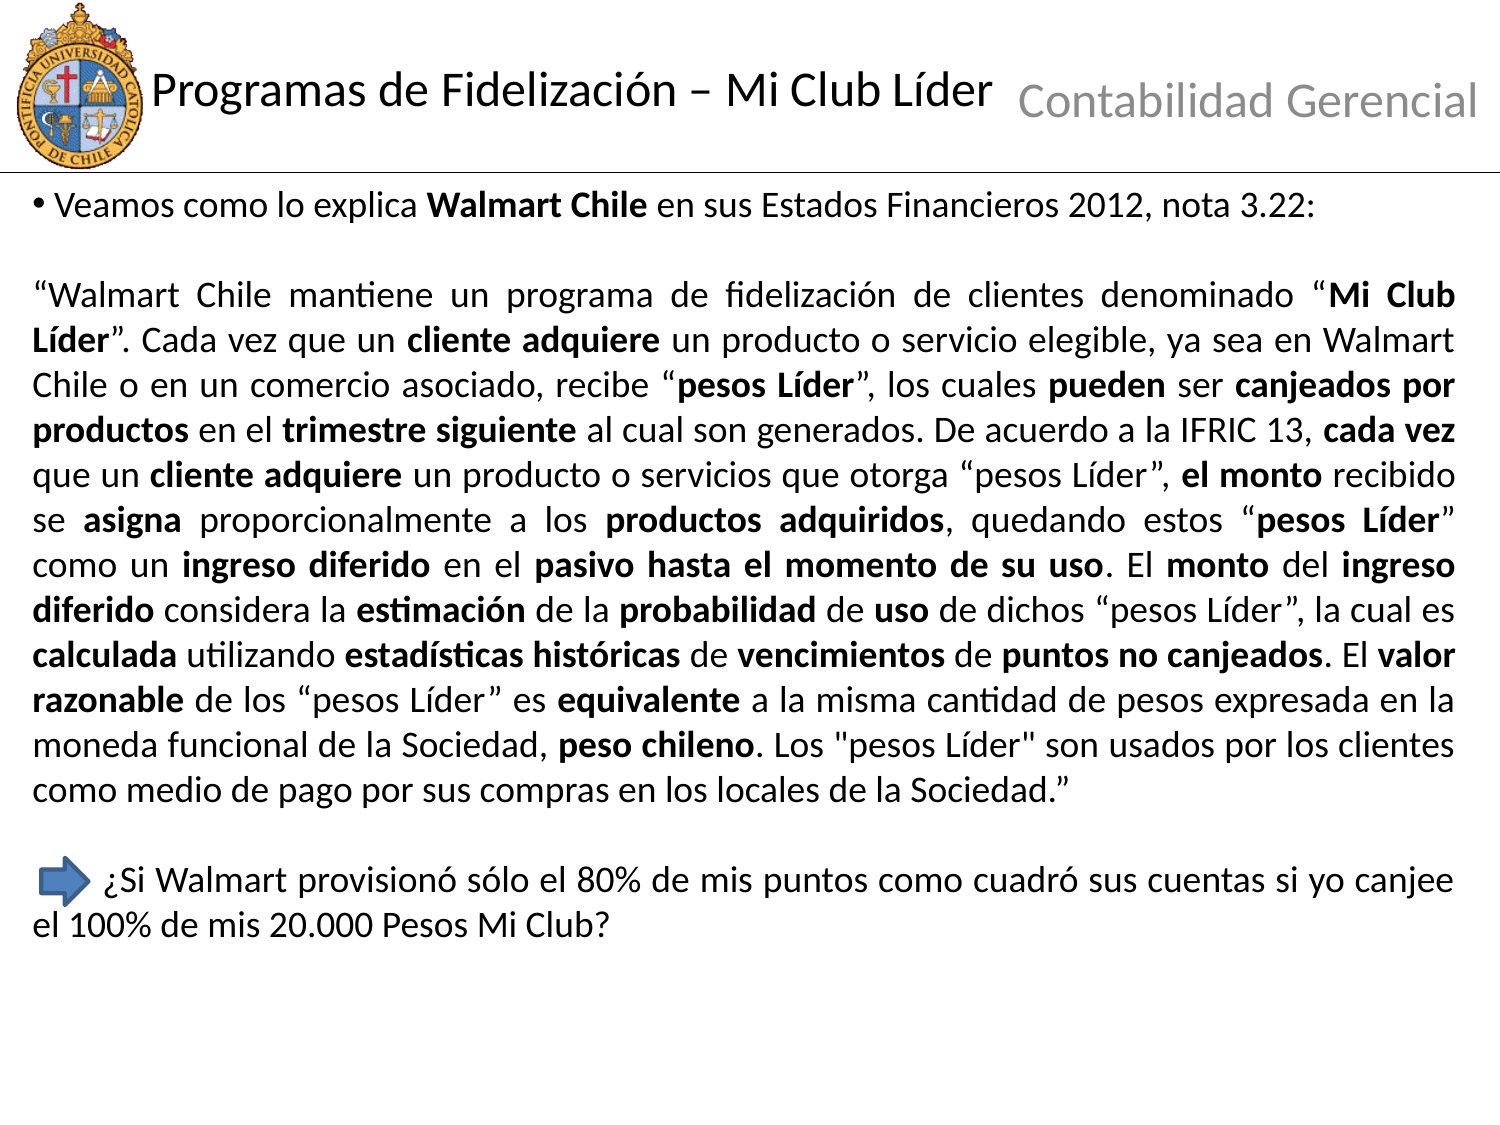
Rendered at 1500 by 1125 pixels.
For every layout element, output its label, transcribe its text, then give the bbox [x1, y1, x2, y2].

subtitle Contabilidad Gerencial [998, 0, 1500, 172]
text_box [0, 0, 160, 172]
title Programas de Fidelización – Mi Club Líder [160, 0, 998, 171]
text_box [17, 173, 165, 180]
text_box [39, 855, 91, 907]
text_box Veamos como lo explica Walmart Chile en sus Estados Financieros 2012, nota 3.22: “Walmart Chile mantiene un programa de fidelización de clientes denominado “Mi Club Líder”. Cada vez que un cliente adquiere un producto o servicio elegible, ya sea en Walmart Chile o en un comercio asociado, recibe “pesos Líder”, los cuales pueden ser canjeados por productos en el trimestre siguiente al cual son generados. De acuerdo a la IFRIC 13, cada vez que un cliente adquiere un producto o servicios que otorga “pesos Líder”, el monto recibido se asigna proporcionalmente a los productos adquiridos, quedando estos “pesos Líder” como un ingreso diferido en el pasivo hasta el momento de su uso. El monto del ingreso diferido considera la estimación de la probabilidad de uso de dichos “pesos Líder”, la cual es calculada utilizando estadísticas históricas de vencimientos de puntos no canjeados. El valor razonable de los “pesos Líder” es equivalente a la misma cantidad de pesos expresada en la moneda funcional de la Sociedad, peso chileno. Los "pesos Líder" son usados por los clientes como medio de pago por sus compras en los locales de la Sociedad.” ¿Si Walmart provisionó sólo el 80% de mis puntos como cuadró sus cuentas si yo canjee el 100% de mis 20.000 Pesos Mi Club? [17, 180, 1471, 998]
